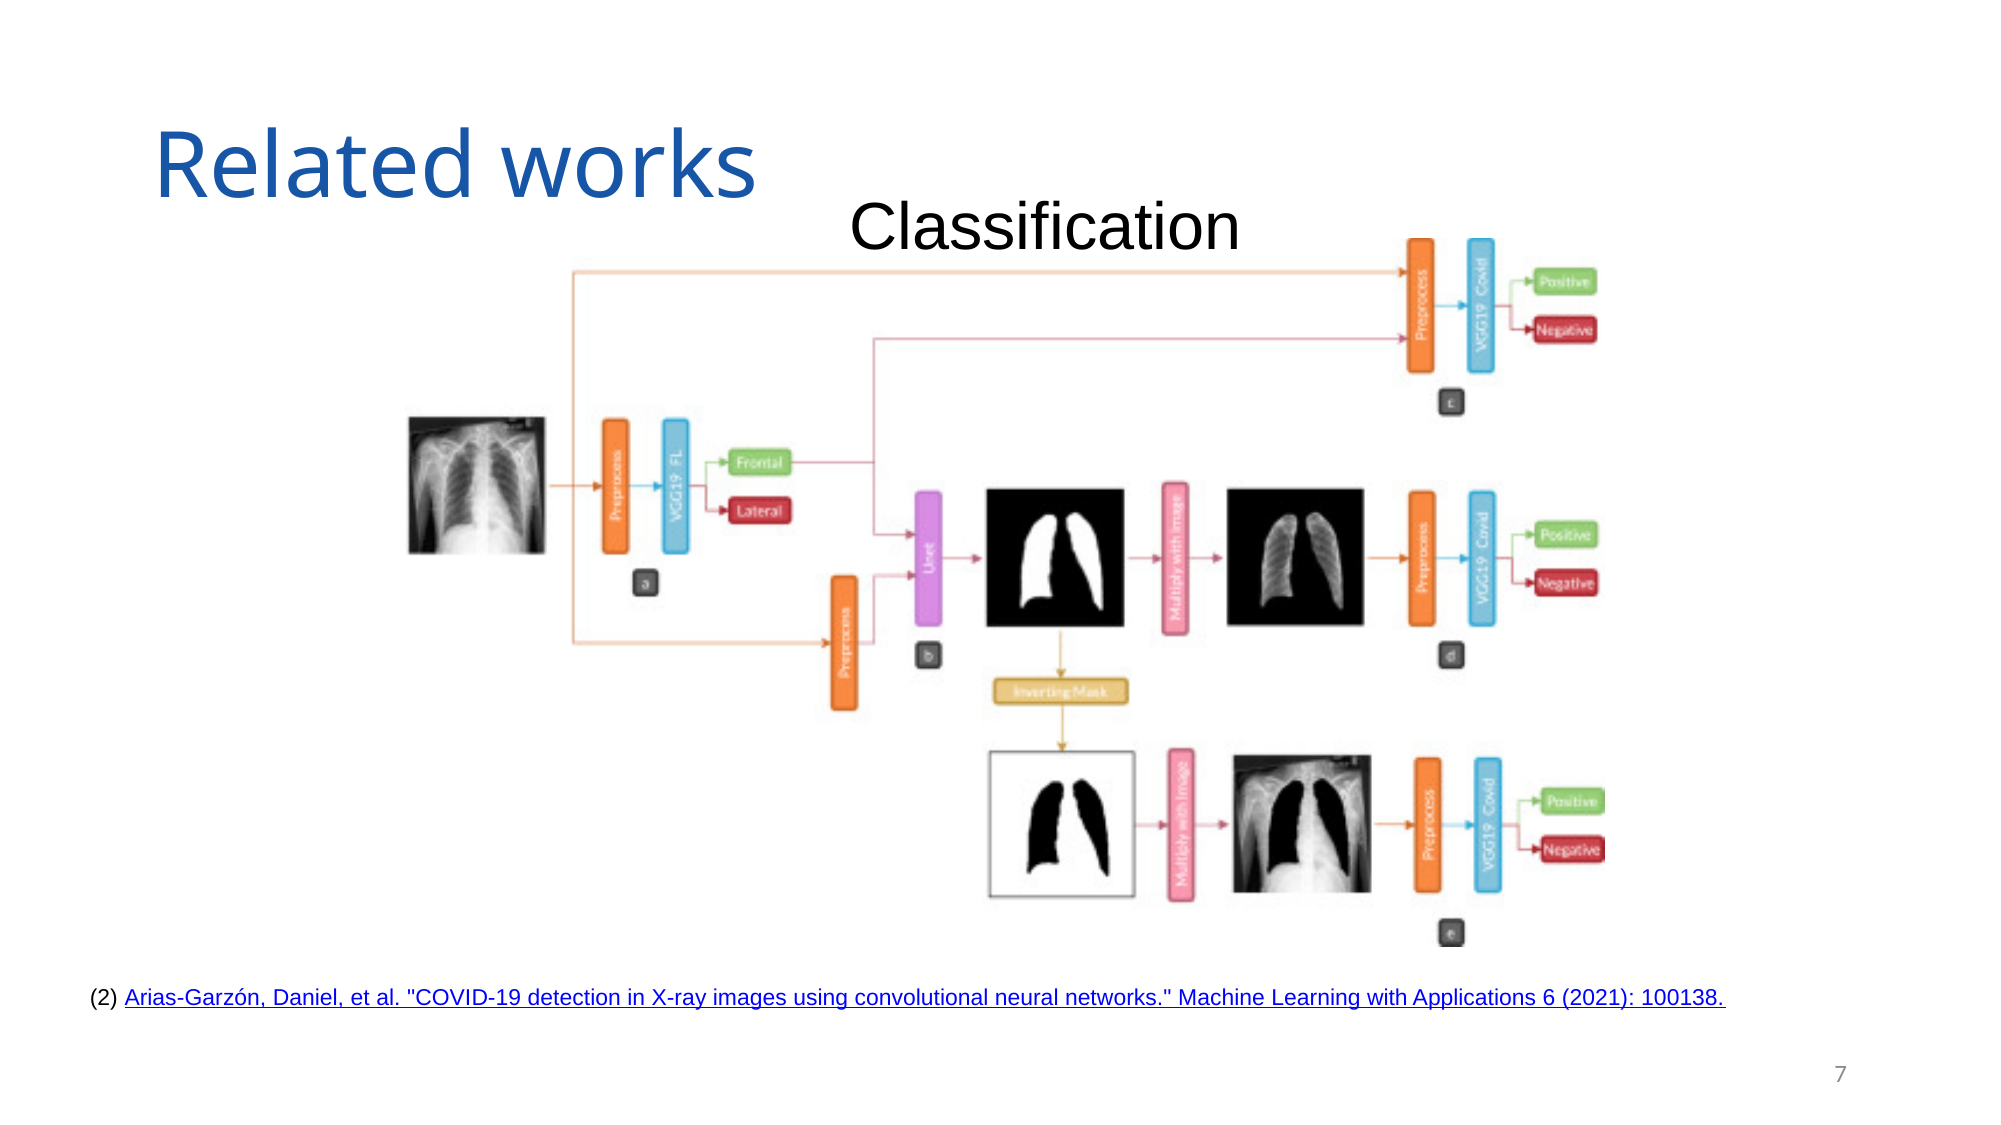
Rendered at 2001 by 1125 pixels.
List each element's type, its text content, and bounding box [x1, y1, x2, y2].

text_box 7 [1412, 1042, 1862, 1103]
text_box Related works [137, 59, 1862, 277]
text_box Classification [834, 175, 1335, 237]
text_box (2) Arias-Garzón, Daniel, et al. "COVID-19 detection in X-ray images using convolutional neural networks." Machine Learning with Applications 6 (2021): 100138. [75, 974, 1920, 1017]
picture [404, 238, 1605, 947]
